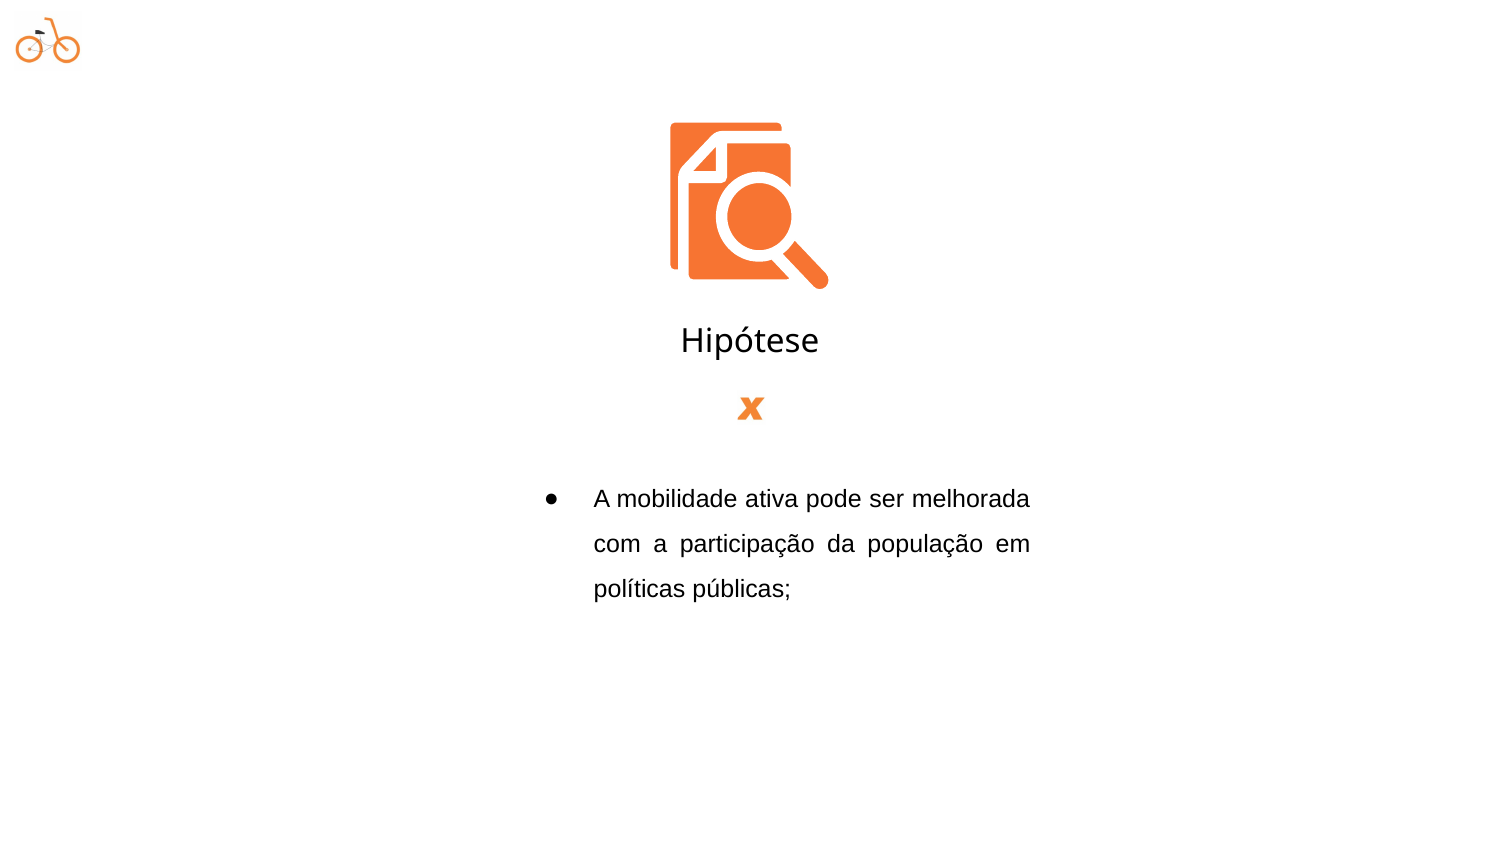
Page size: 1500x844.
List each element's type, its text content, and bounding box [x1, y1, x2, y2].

list A mobilidade ativa pode ser melhorada com a participação da população em políticas públicas; [503, 452, 1047, 681]
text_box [669, 121, 831, 291]
picture [14, 11, 82, 72]
picture [737, 390, 766, 426]
subtitle Hipótese [503, 304, 997, 363]
